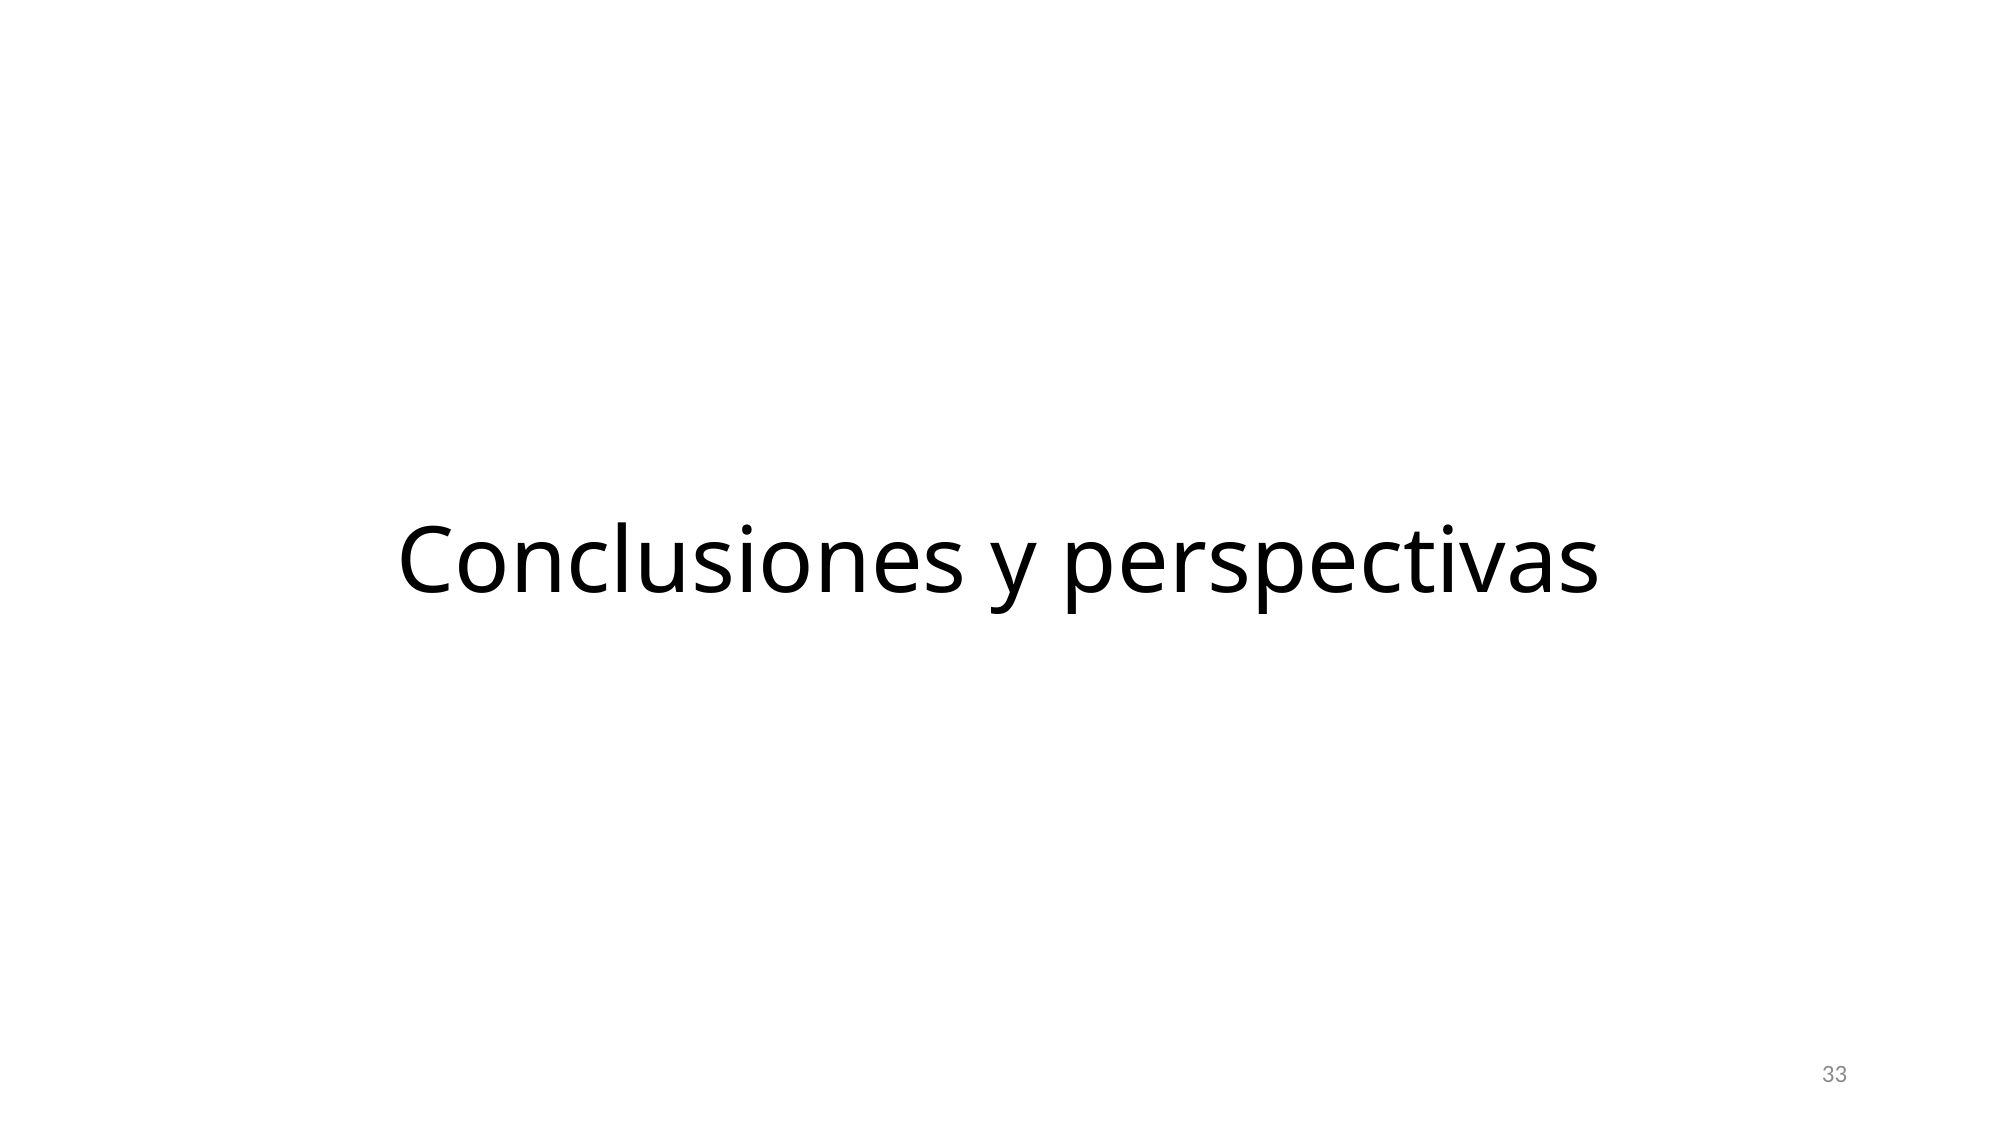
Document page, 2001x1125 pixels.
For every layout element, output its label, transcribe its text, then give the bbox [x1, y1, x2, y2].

slide_number 33 [1412, 1042, 1863, 1103]
title Conclusiones y perspectivas [137, 453, 1863, 672]
